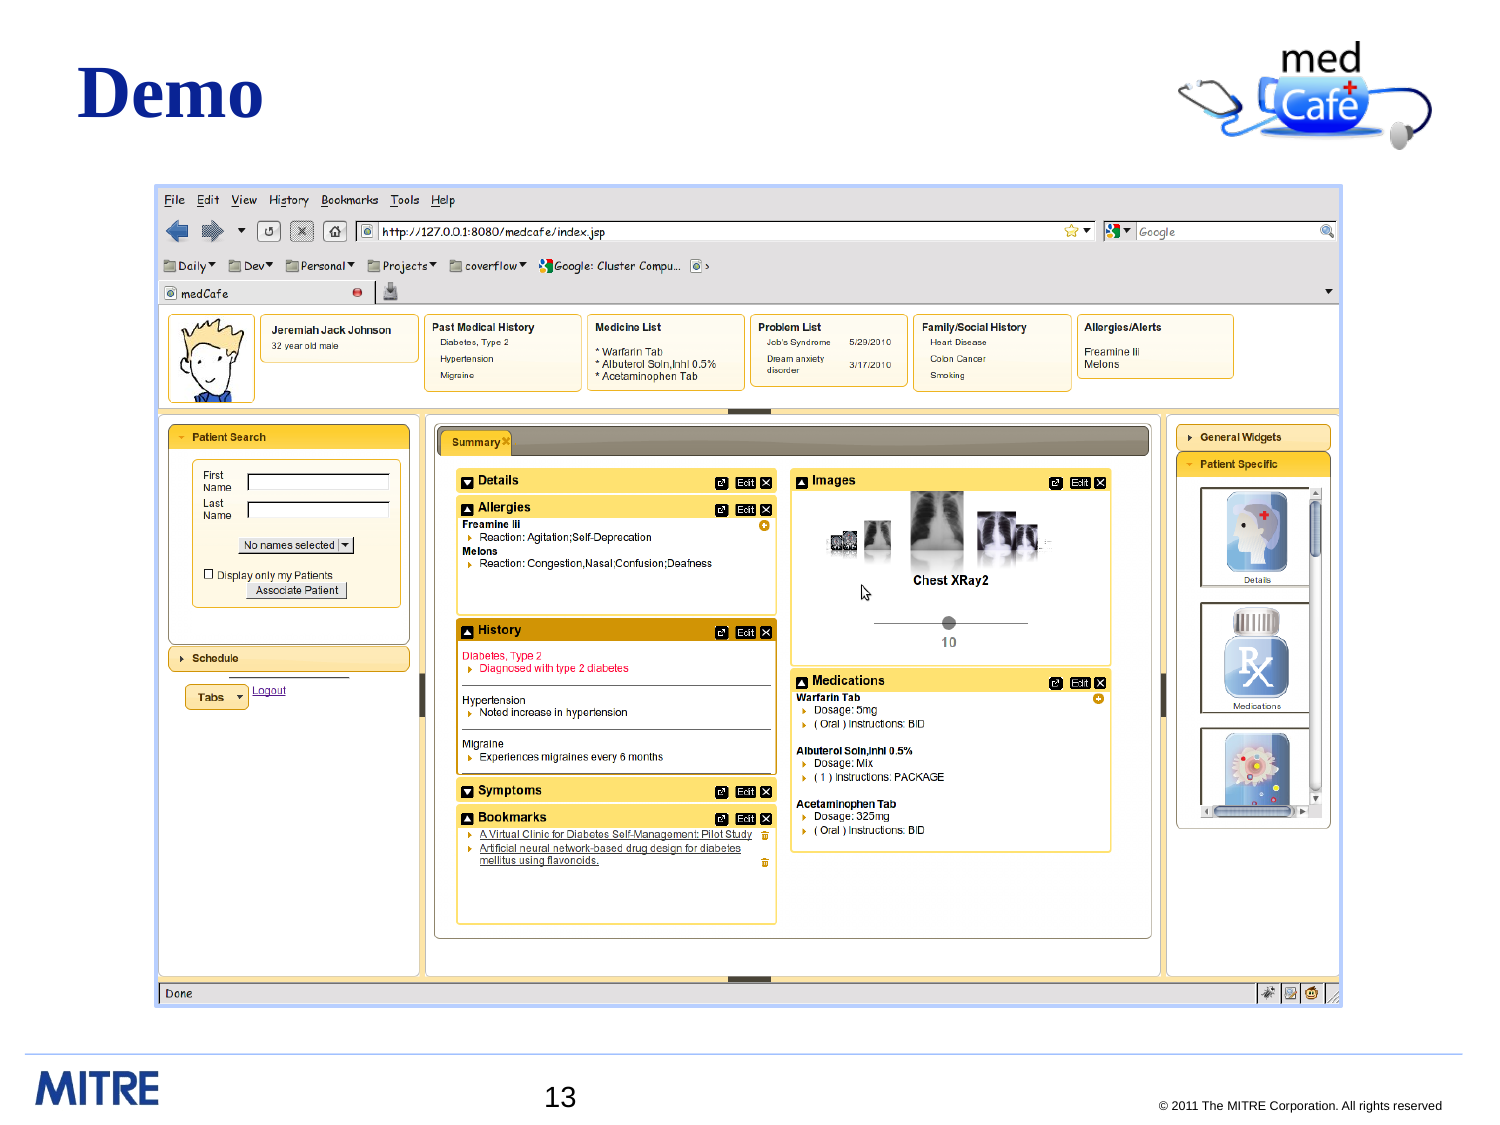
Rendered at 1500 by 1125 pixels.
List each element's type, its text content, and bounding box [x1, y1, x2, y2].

picture [157, 187, 1340, 1004]
picture [30, 1068, 163, 1111]
picture [1178, 41, 1432, 150]
title Demo [62, 62, 1413, 151]
